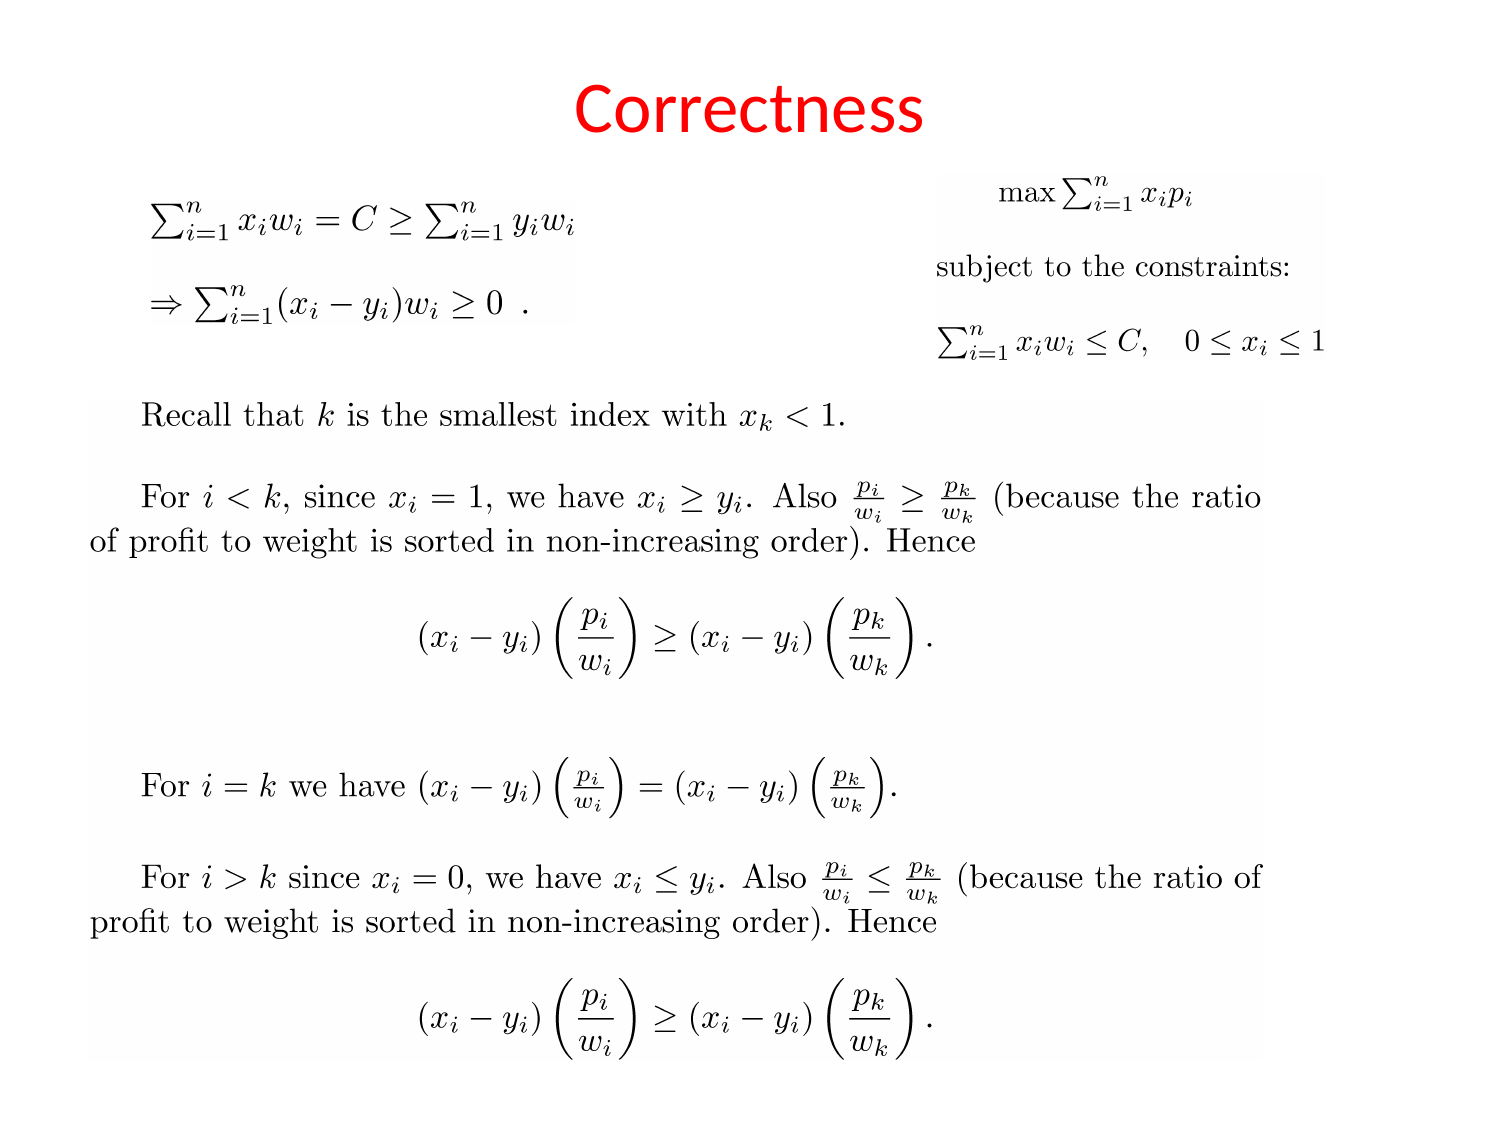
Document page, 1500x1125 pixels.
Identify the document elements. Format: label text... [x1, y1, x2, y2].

picture [937, 174, 1326, 362]
picture [149, 199, 576, 325]
picture [87, 399, 1263, 1061]
title Correctness [75, 45, 1425, 163]
